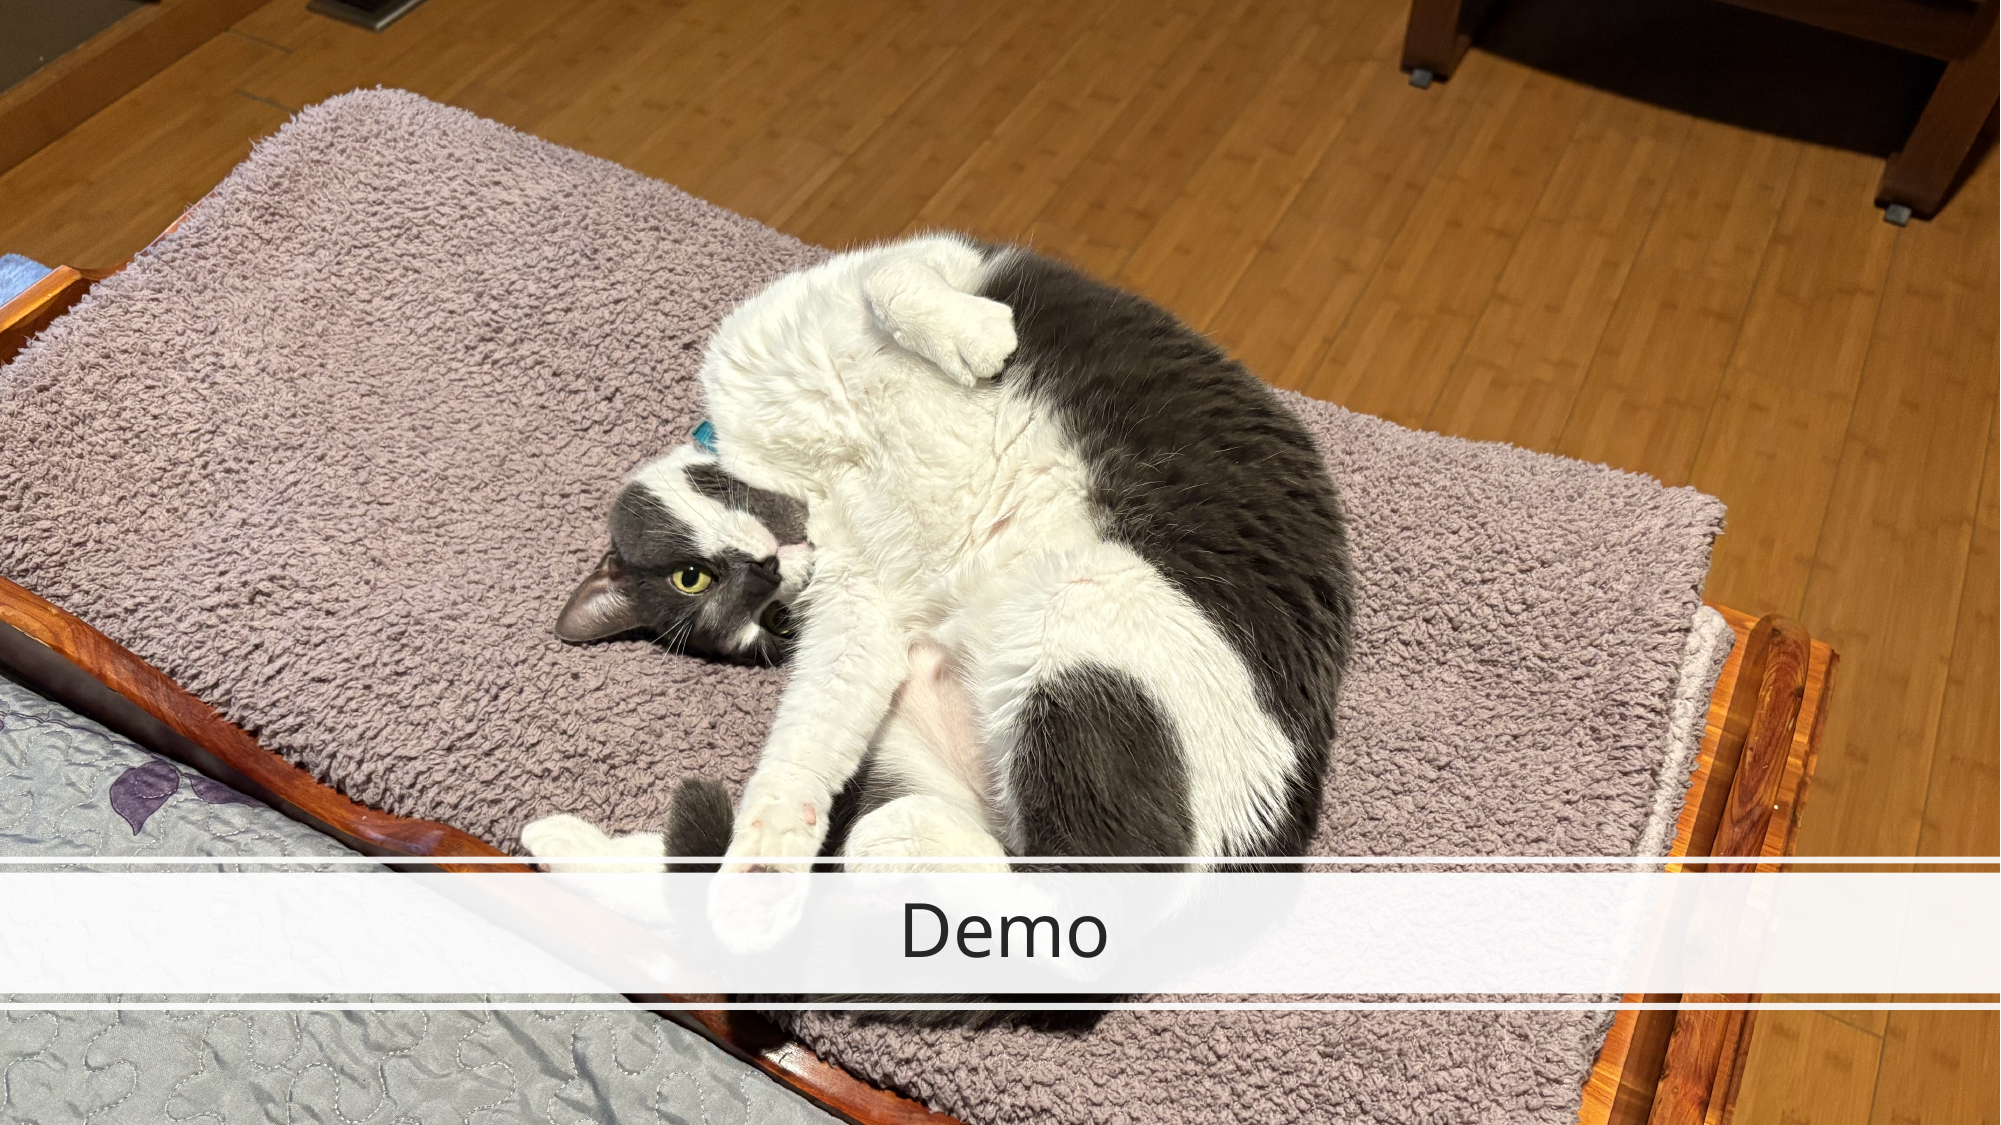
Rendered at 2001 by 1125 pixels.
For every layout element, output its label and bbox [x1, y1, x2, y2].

list [0, 860, 2000, 1006]
list [0, 1007, 2000, 1125]
list [0, 0, 2000, 859]
